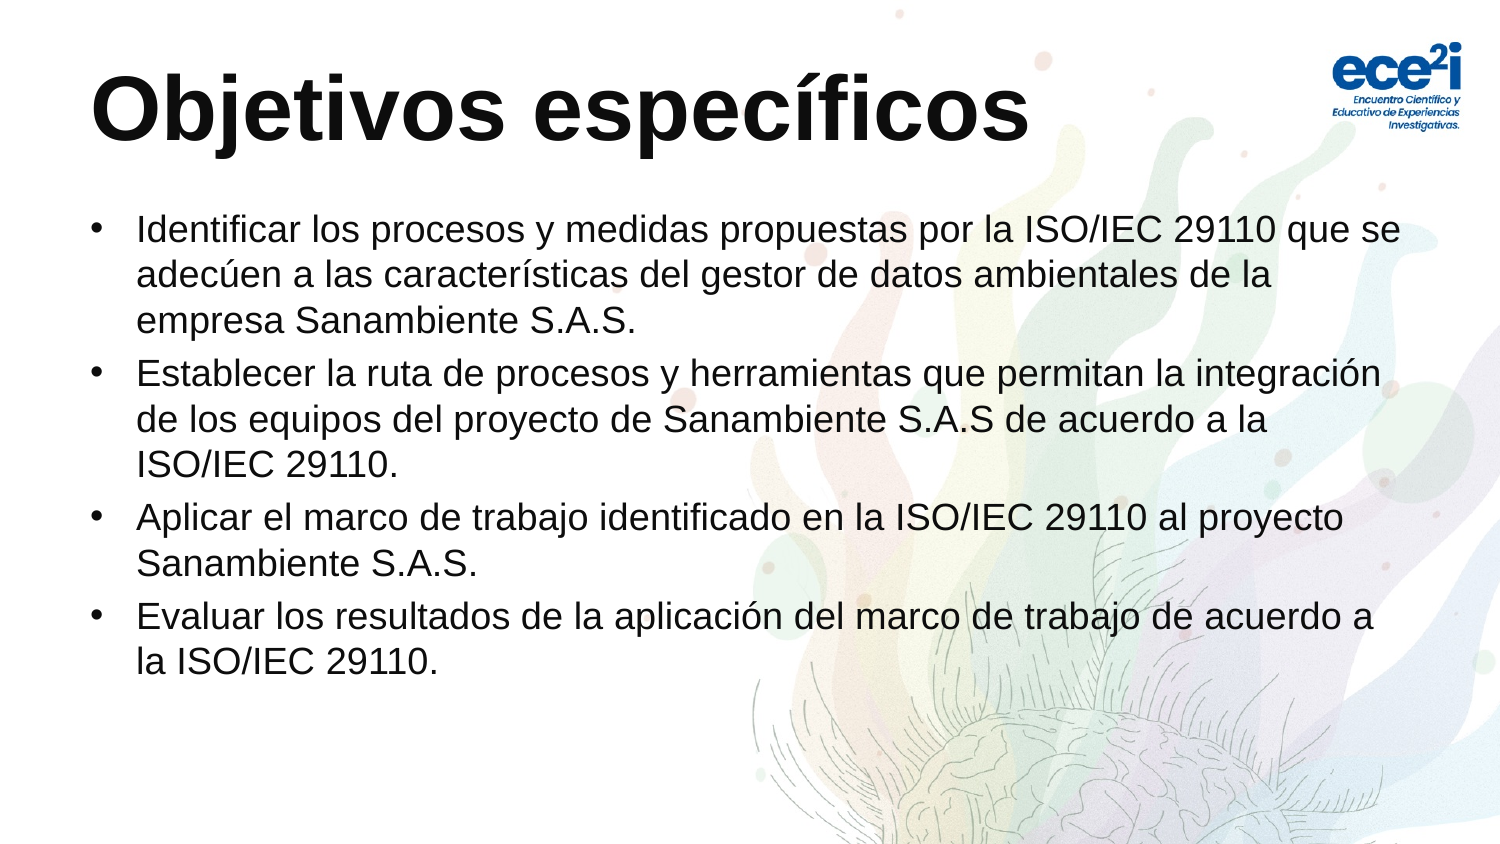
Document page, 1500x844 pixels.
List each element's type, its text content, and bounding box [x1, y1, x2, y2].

title Objetivos específicos [75, 33, 1290, 175]
list Identificar los procesos y medidas propuestas por la ISO/IEC 29110 que se adecúen a las características del gestor de datos ambientales de la empresa Sanambiente S.A.S. Establecer la ruta de procesos y herramientas que permitan la integración de los equipos del proyecto de Sanambiente S.A.S de acuerdo a la ISO/IEC 29110. Aplicar el marco de trabajo identificado en la ISO/IEC 29110 al proyecto Sanambiente S.A.S. Evaluar los resultados de la aplicación del marco de trabajo de acuerdo a la ISO/IEC 29110. [75, 196, 1425, 693]
picture [0, 0, 1500, 844]
